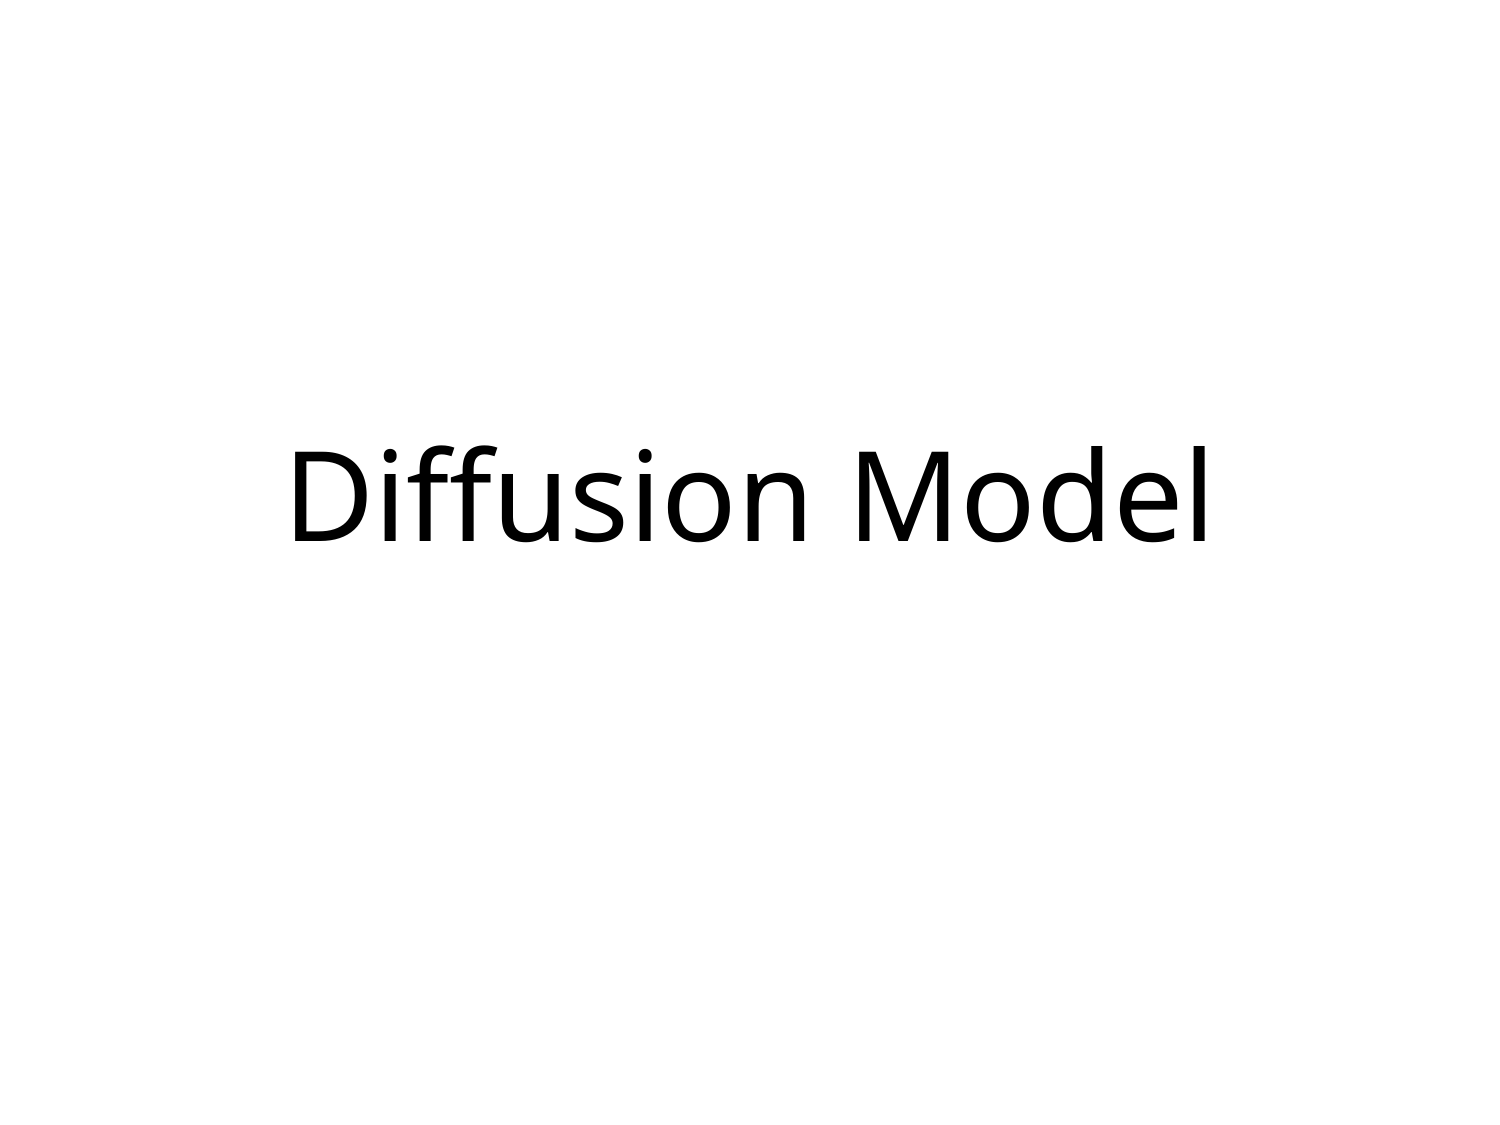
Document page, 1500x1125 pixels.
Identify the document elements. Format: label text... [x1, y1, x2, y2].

title Diffusion Model [112, 184, 1388, 576]
